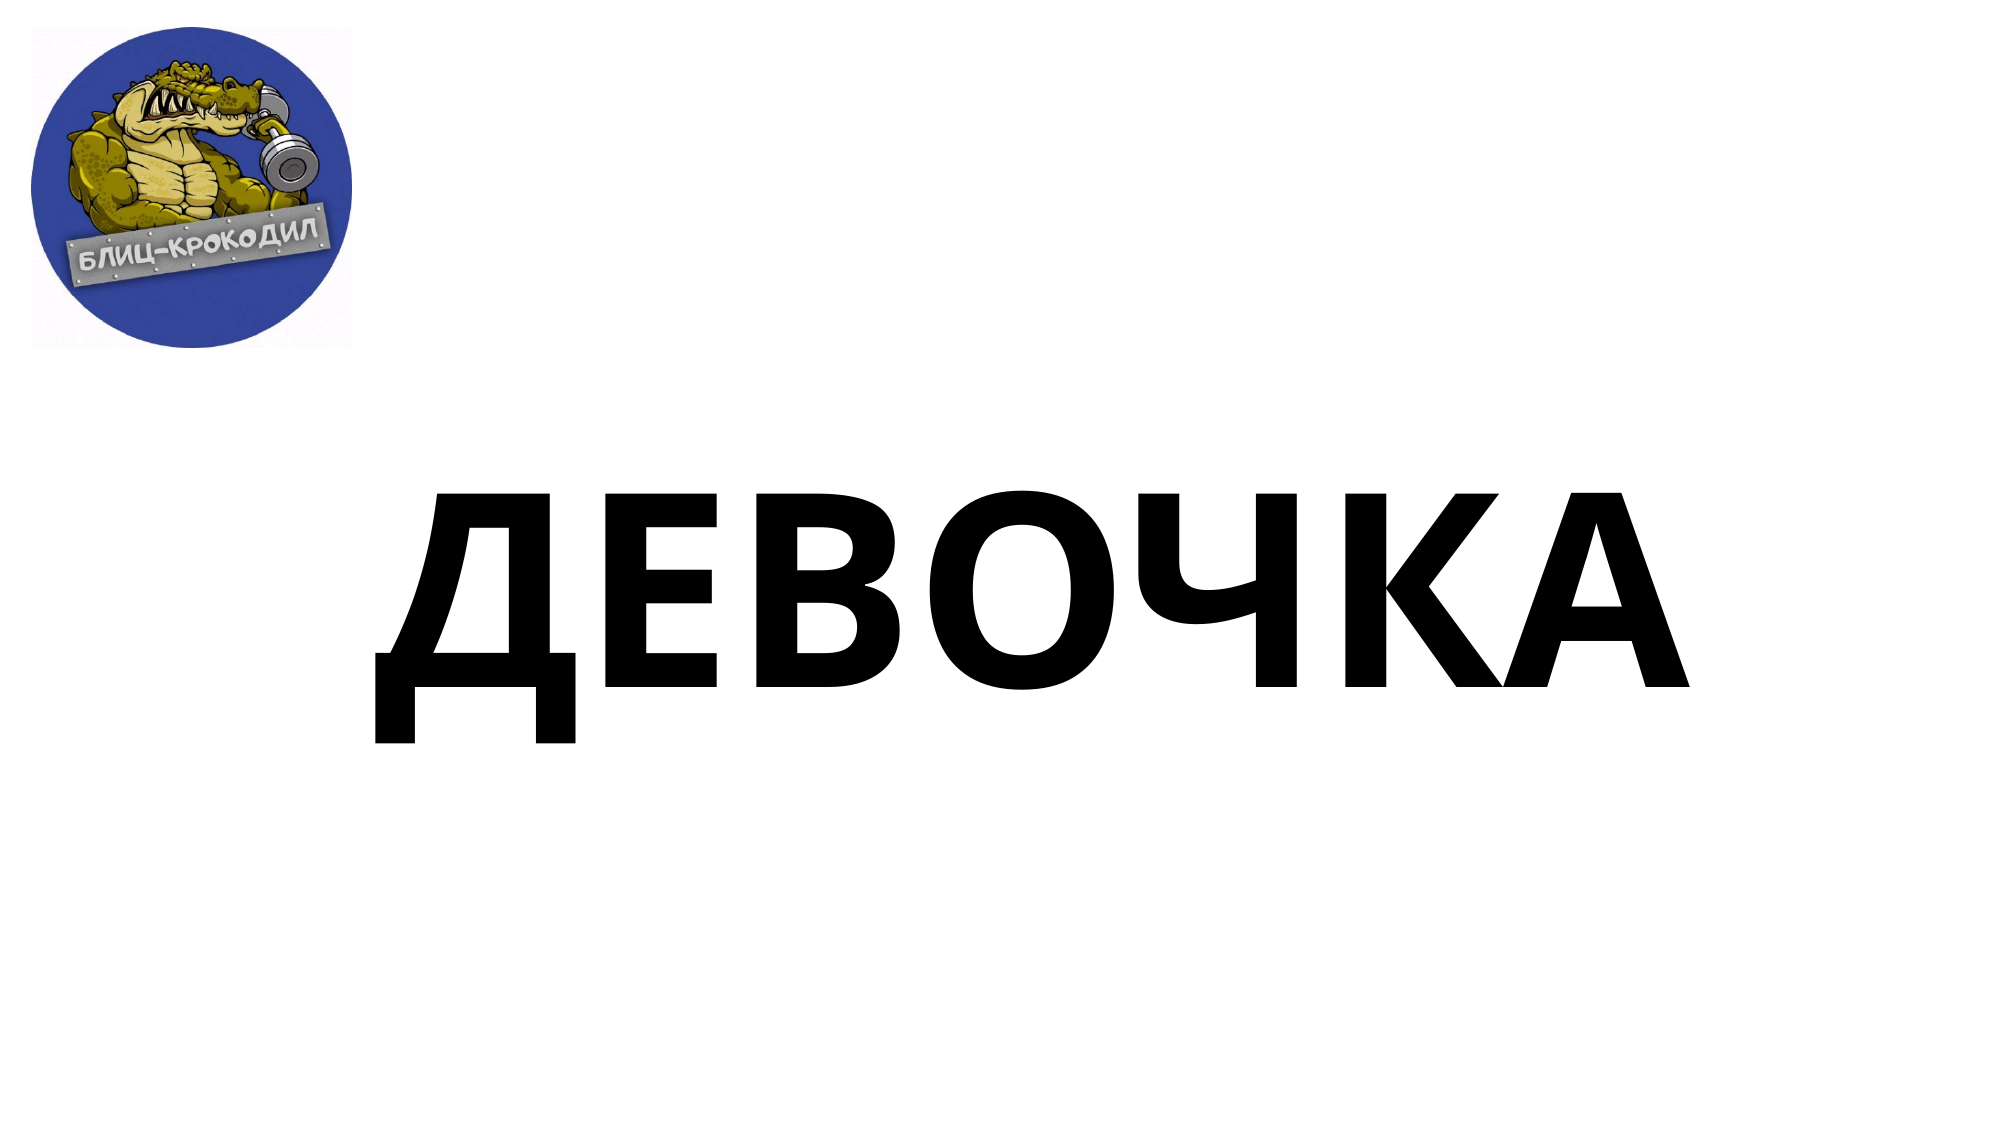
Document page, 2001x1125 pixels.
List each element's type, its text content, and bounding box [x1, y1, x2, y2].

title ДЕВОЧКА [282, 361, 1783, 754]
picture [31, 27, 352, 348]
